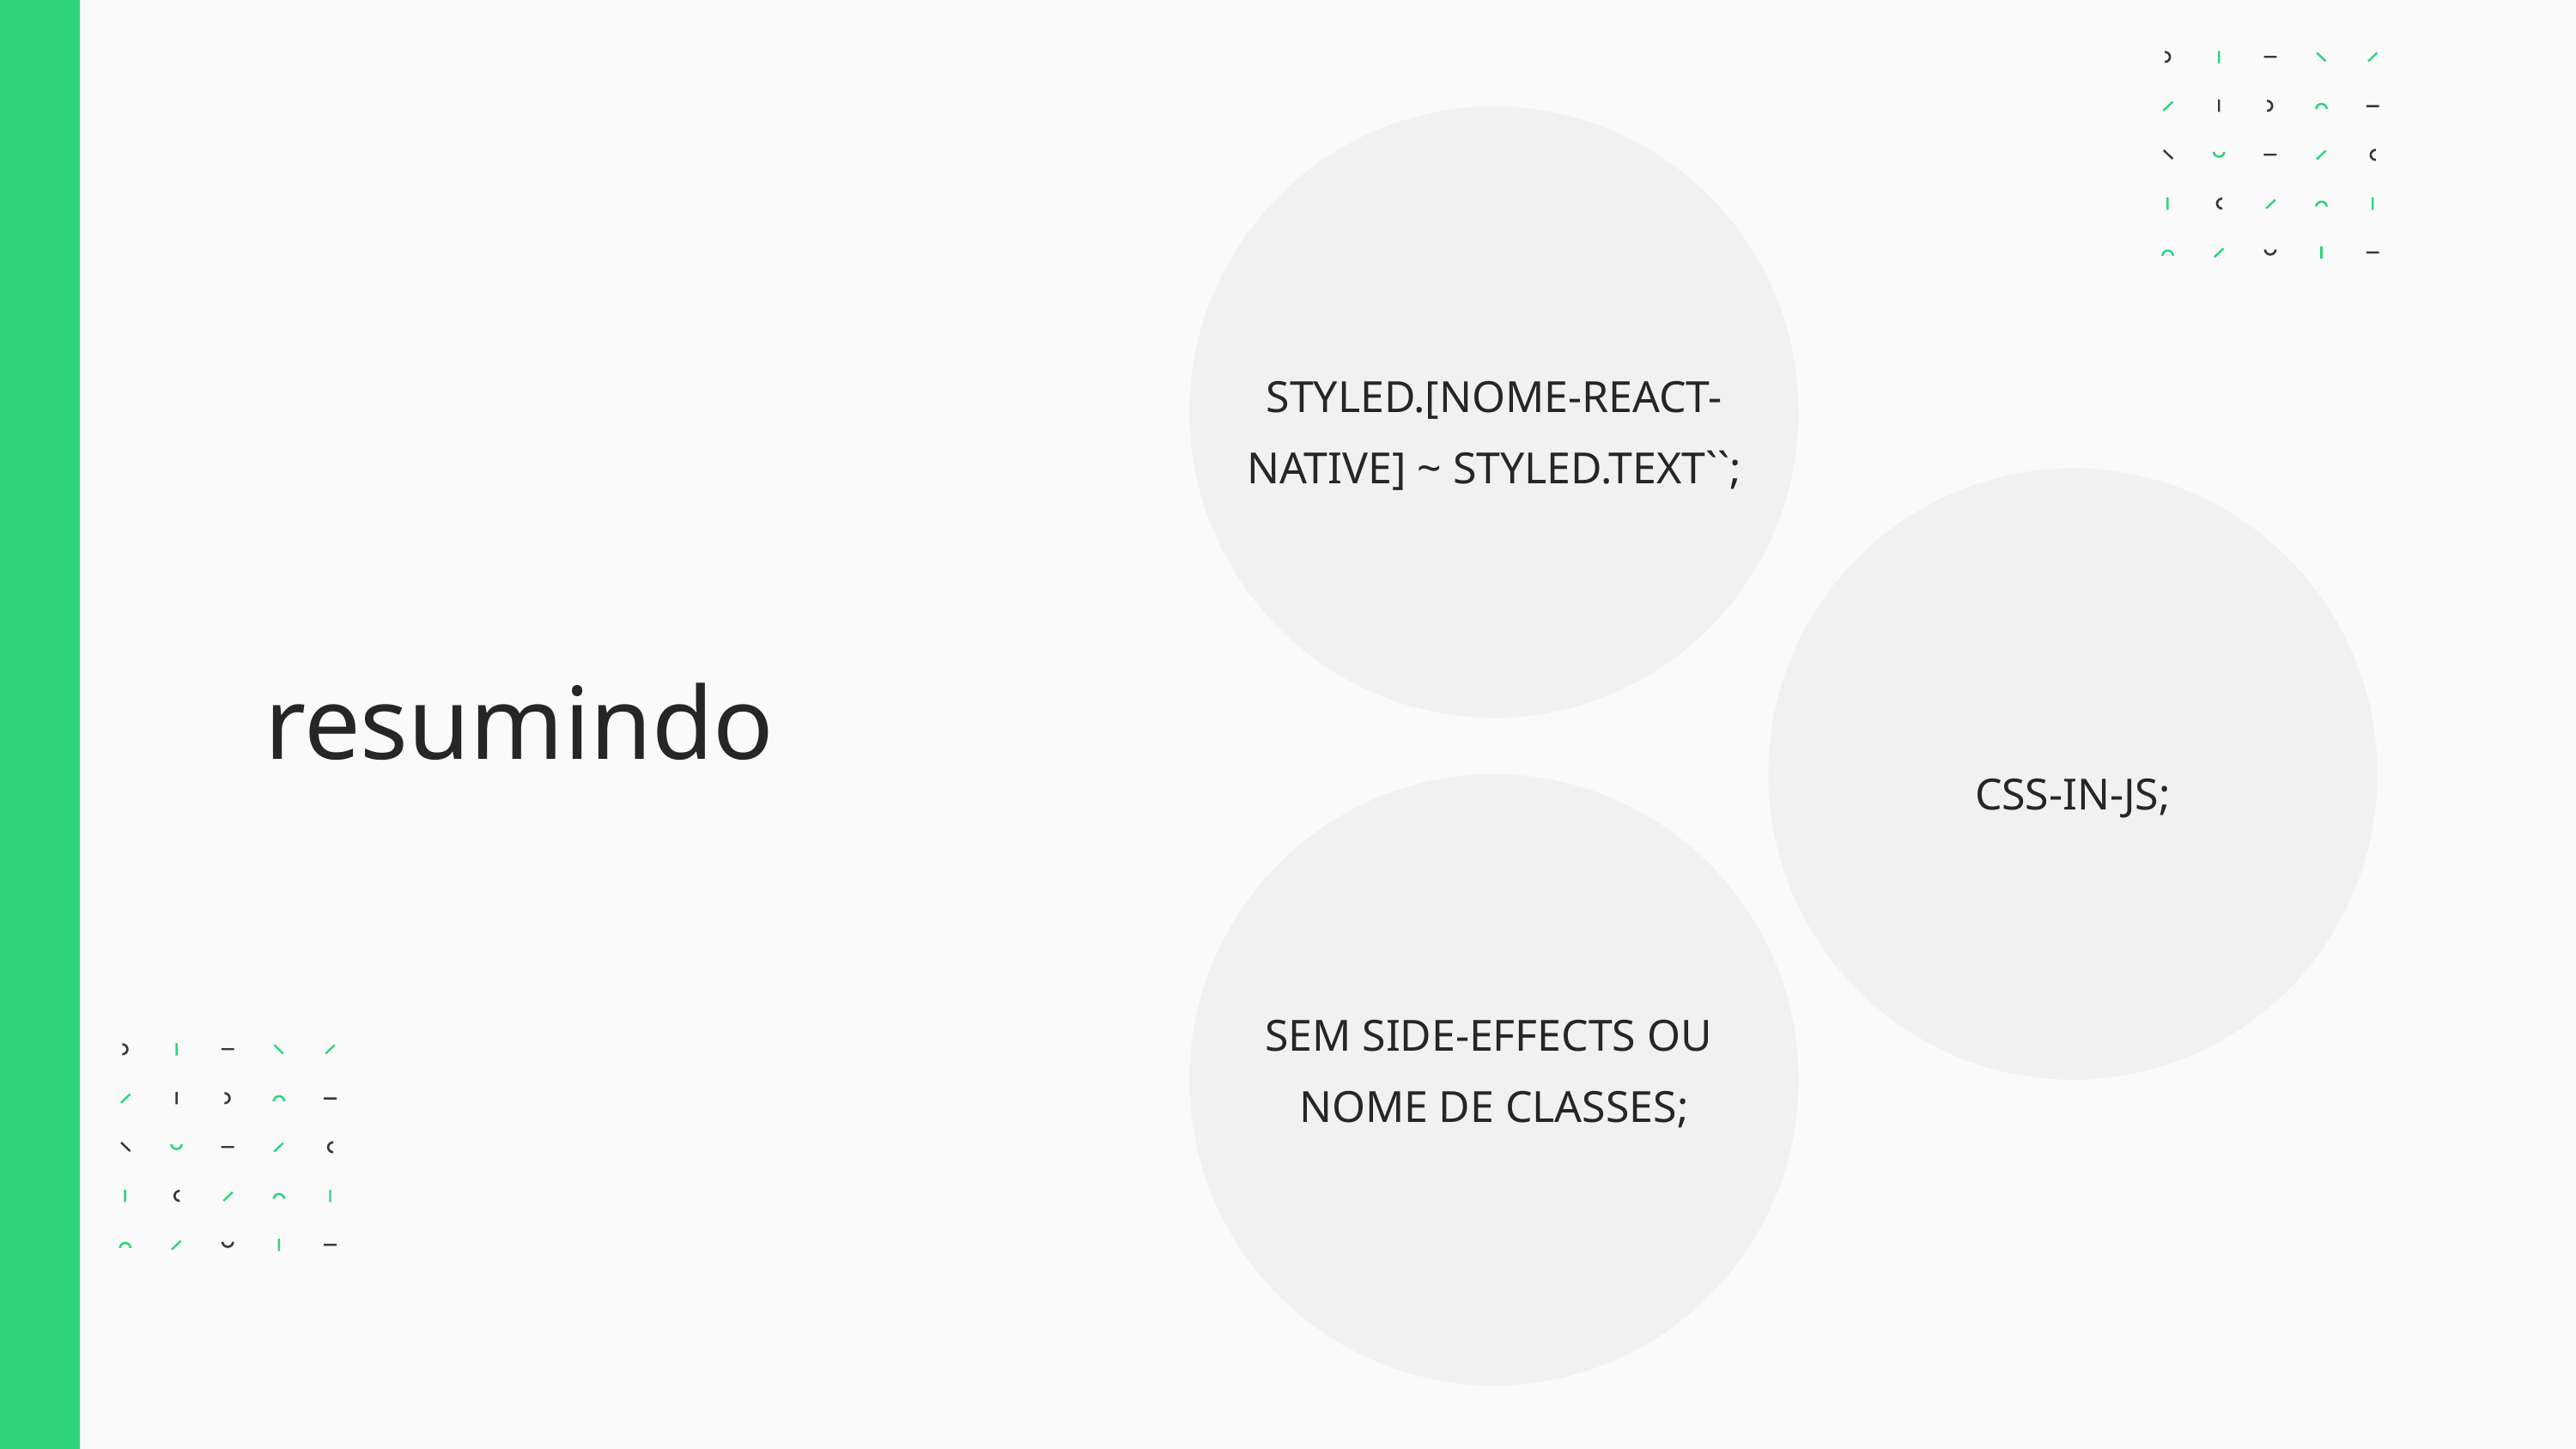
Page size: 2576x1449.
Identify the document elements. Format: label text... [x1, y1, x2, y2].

text_box [1189, 773, 1799, 1386]
text_box [1768, 468, 2378, 1080]
text_box CSS-IN-JS; [1877, 746, 2269, 819]
text_box SEM SIDE-EFFECTS OU NOME DE CLASSES; [1264, 987, 1724, 1131]
text_box [1189, 106, 1799, 718]
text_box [118, 1043, 337, 1252]
text_box STYLED.[NOME-REACT-NATIVE] ~ STYLED.TEXT``; [1230, 349, 1759, 493]
text_box [0, 0, 80, 1449]
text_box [2160, 51, 2380, 259]
text_box resumindo [264, 635, 1078, 780]
